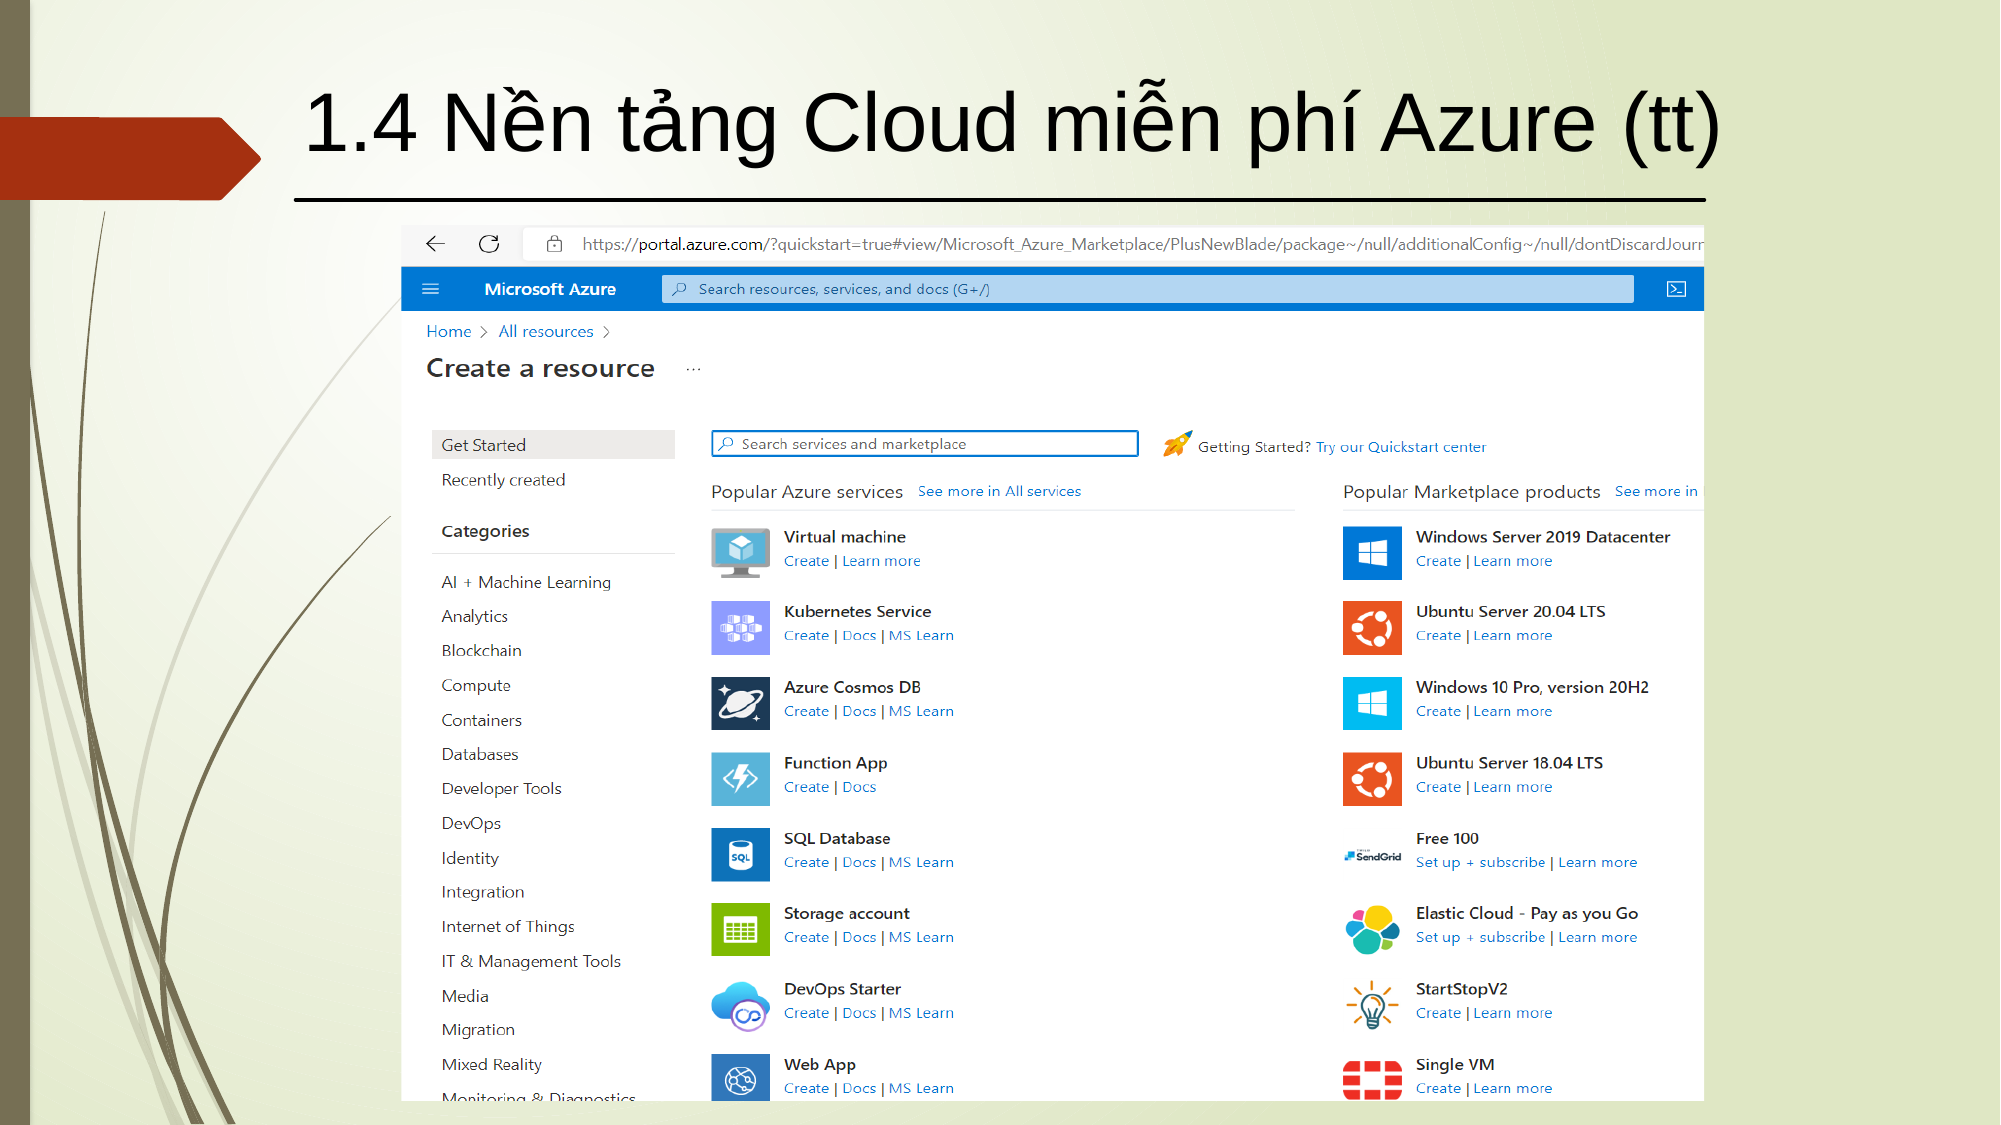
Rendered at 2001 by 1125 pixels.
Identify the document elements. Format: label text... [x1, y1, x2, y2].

picture [401, 225, 1705, 1102]
title 1.4 Nền tảng Cloud miễn phí Azure (tt) [286, 49, 1839, 187]
